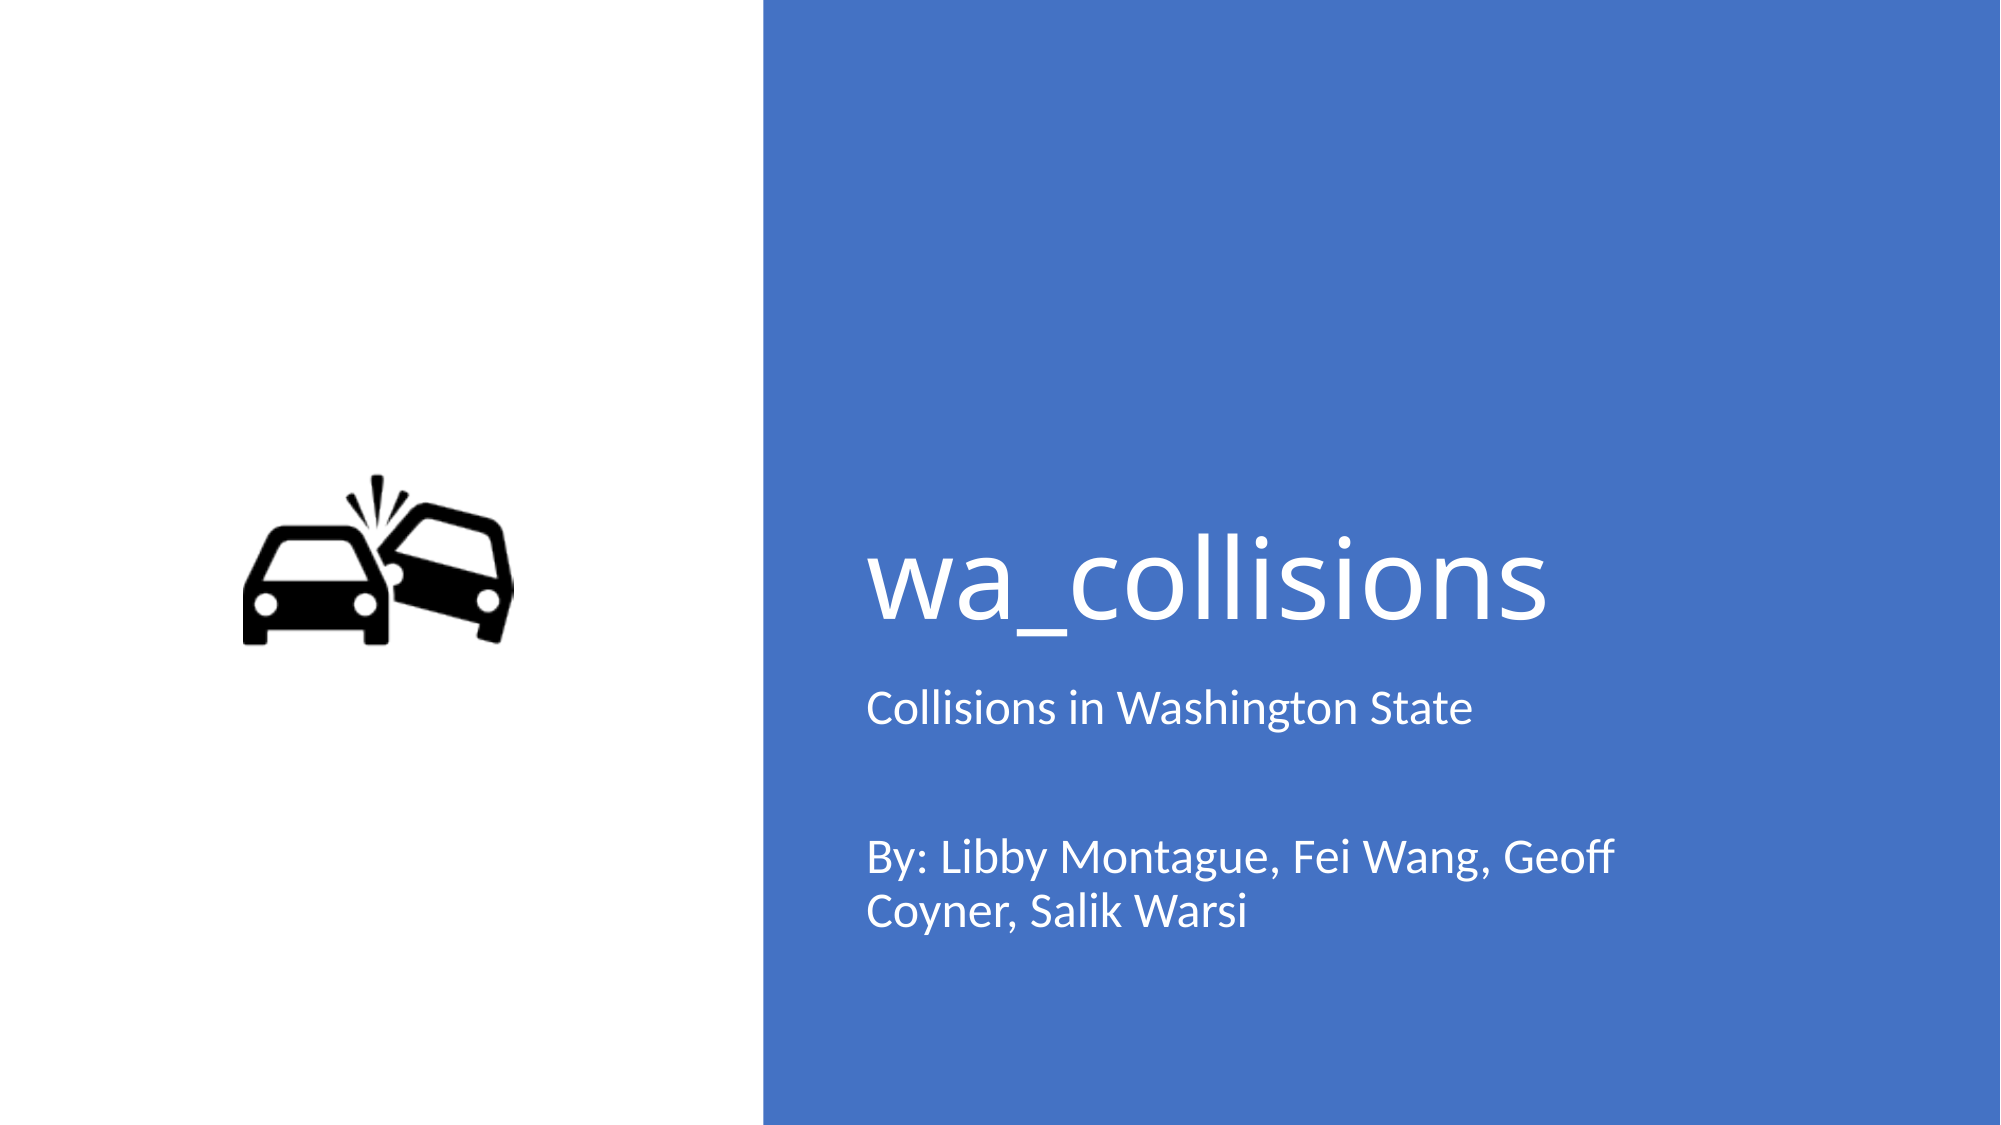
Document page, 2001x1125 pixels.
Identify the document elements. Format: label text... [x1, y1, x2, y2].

subtitle Collisions in Washington State By: Libby Montague, Fei Wang, Geoff Coyner, Salik Warsi [851, 673, 1750, 979]
text_box [762, 0, 2000, 1125]
picture [243, 425, 514, 696]
title wa_collisions [851, 214, 1750, 652]
